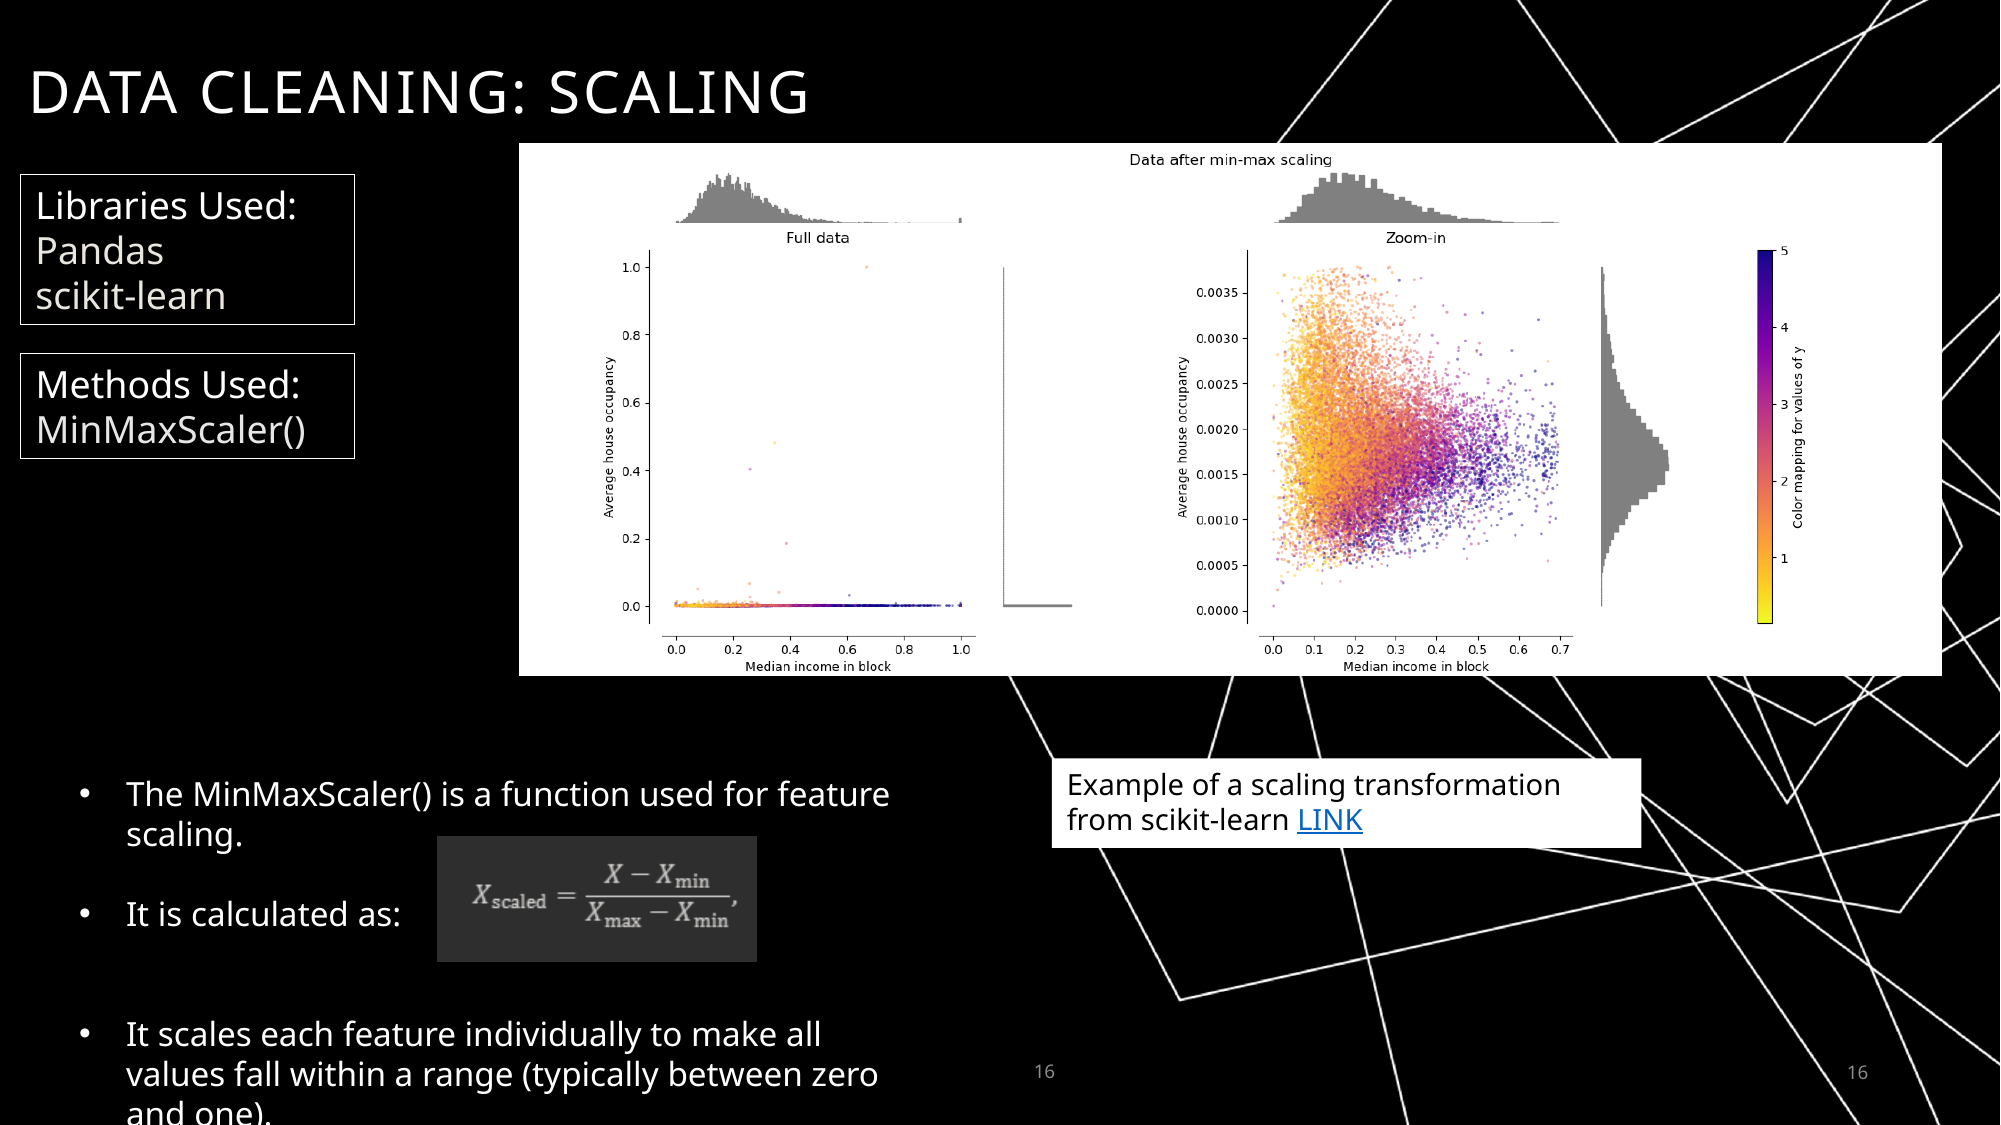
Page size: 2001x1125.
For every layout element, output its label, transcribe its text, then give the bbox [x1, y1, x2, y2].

text_box 16 [1721, 1053, 1884, 1114]
text_box The MinMaxScaler() is a function used for feature scaling. It is calculated as: It scales each feature individually to make all values fall within a range (typically between zero and one). [64, 766, 936, 1125]
text_box Example of a scaling transformation from scikit-learn LINK [1051, 758, 1642, 848]
picture [437, 836, 757, 962]
title Data Cleaning: Scaling [13, 22, 1396, 134]
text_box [20, 174, 355, 460]
picture [519, 0, 2000, 1125]
slide_number 16 [936, 1042, 1071, 1103]
